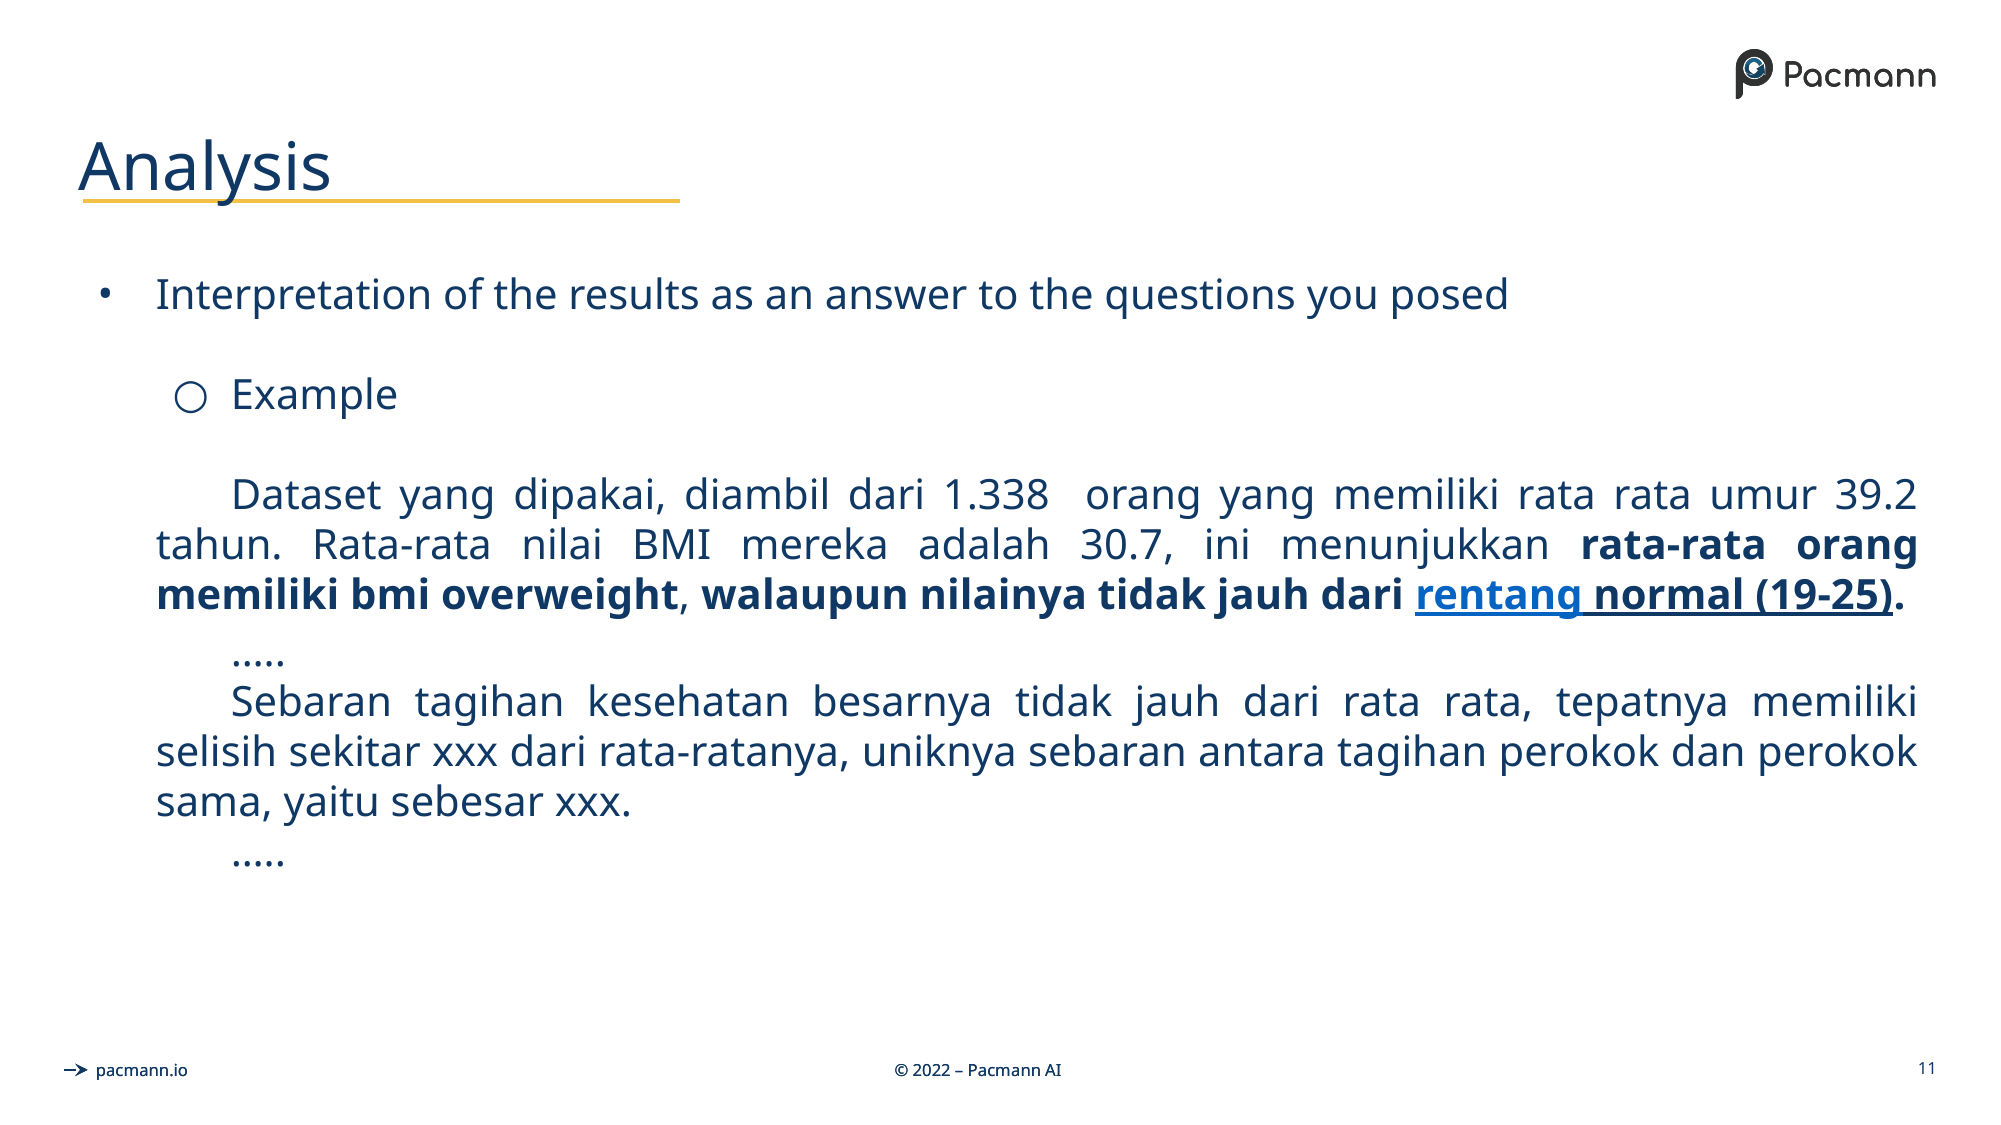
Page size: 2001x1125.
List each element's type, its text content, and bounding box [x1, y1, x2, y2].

picture [1707, 36, 1966, 112]
title Analysis [63, 59, 1935, 278]
text_box Interpretation of the results as an answer to the questions you posed Example Dataset yang dipakai, diambil dari 1.338 orang yang memiliki rata rata umur 39.2 tahun. Rata-rata nilai BMI mereka adalah 30.7, ini menunjukkan rata-rata orang memiliki bmi overweight, walaupun nilainya tidak jauh dari rentang normal (19-25). ….. Sebaran tagihan kesehatan besarnya tidak jauh dari rata rata, tepatnya memiliki selisih sekitar xxx dari rata-ratanya, uniknya sebaran antara tagihan perokok dan perokok sama, yaitu sebesar xxx. ….. [65, 259, 1934, 933]
